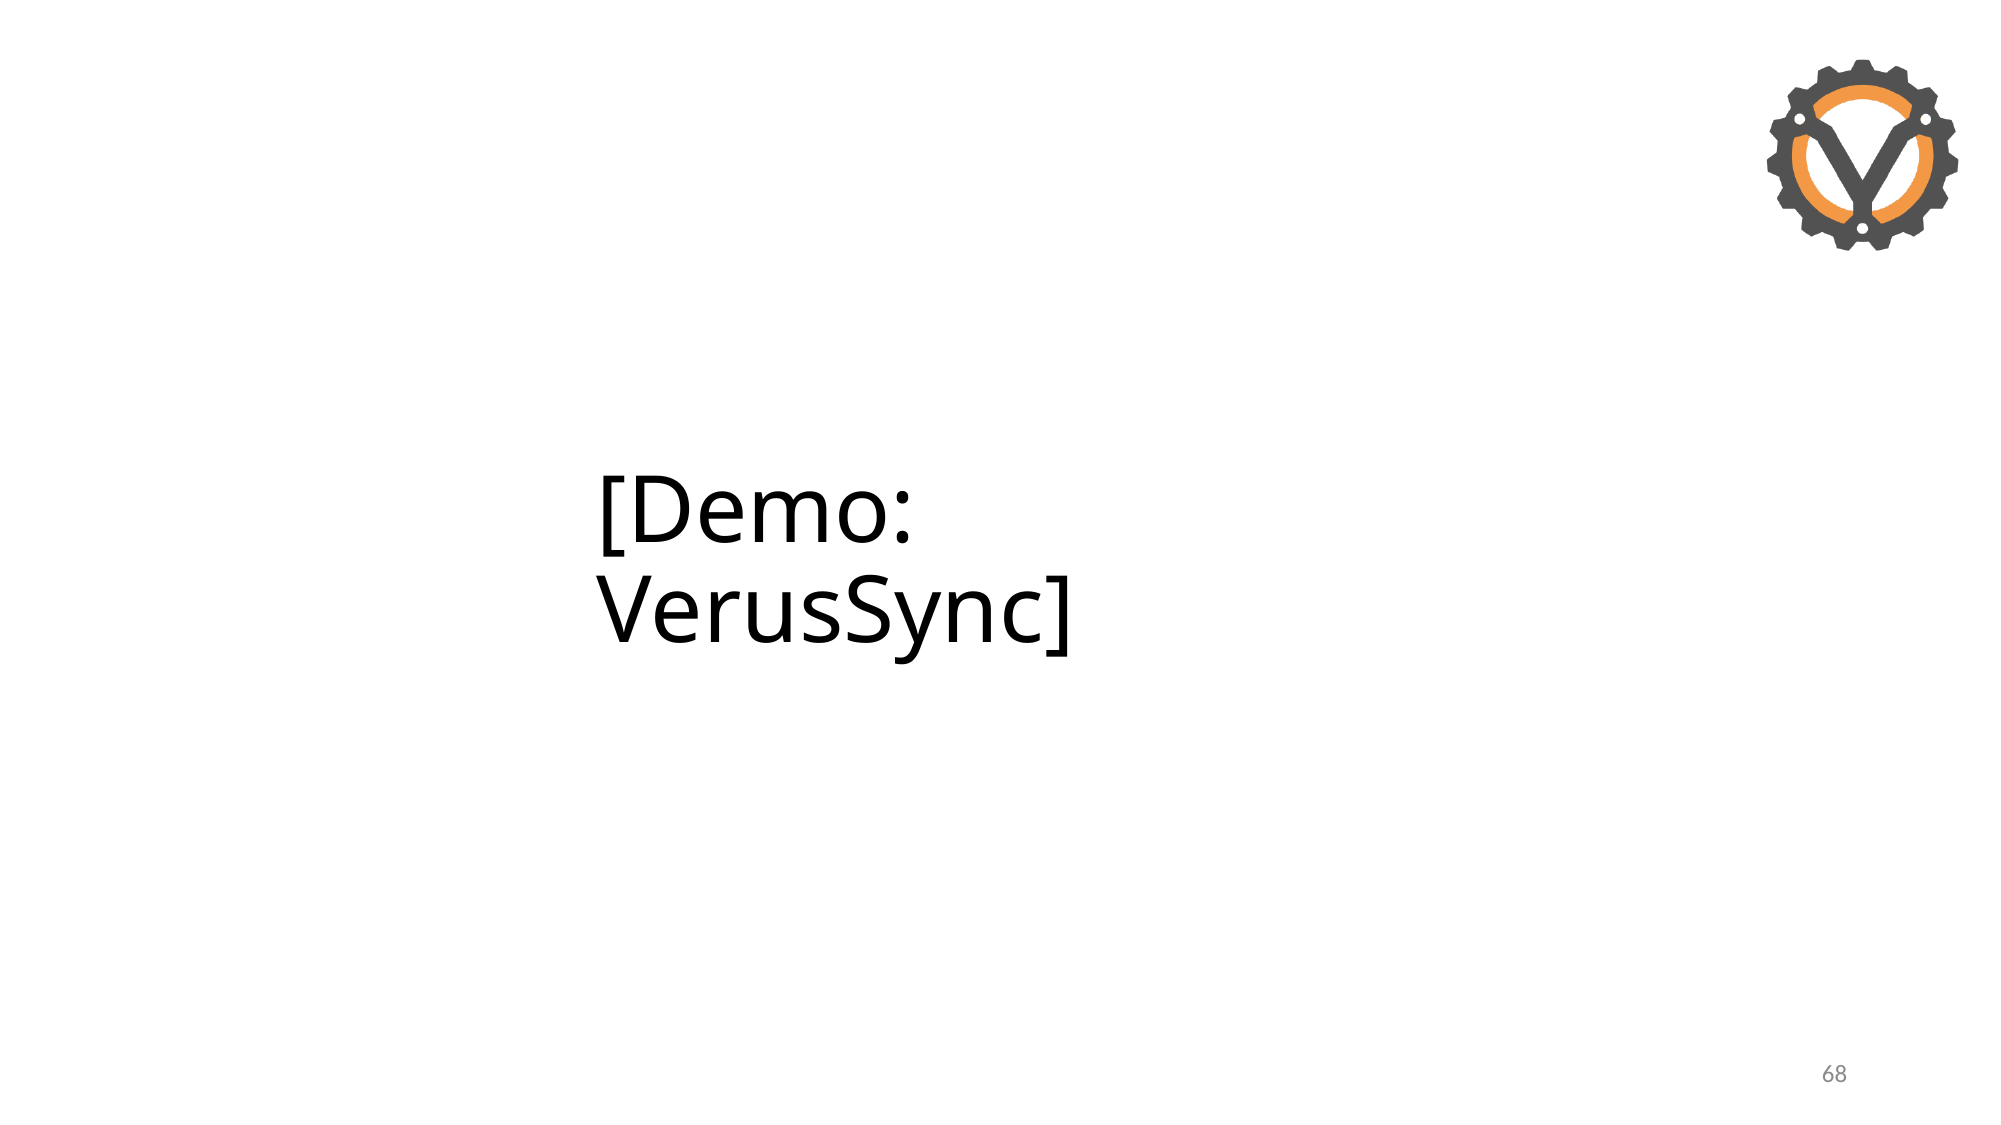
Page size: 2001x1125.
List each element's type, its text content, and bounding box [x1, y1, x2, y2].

picture [1766, 59, 1959, 252]
title [Demo: VerusSync] [581, 453, 1419, 672]
slide_number 68 [1412, 1042, 1863, 1103]
